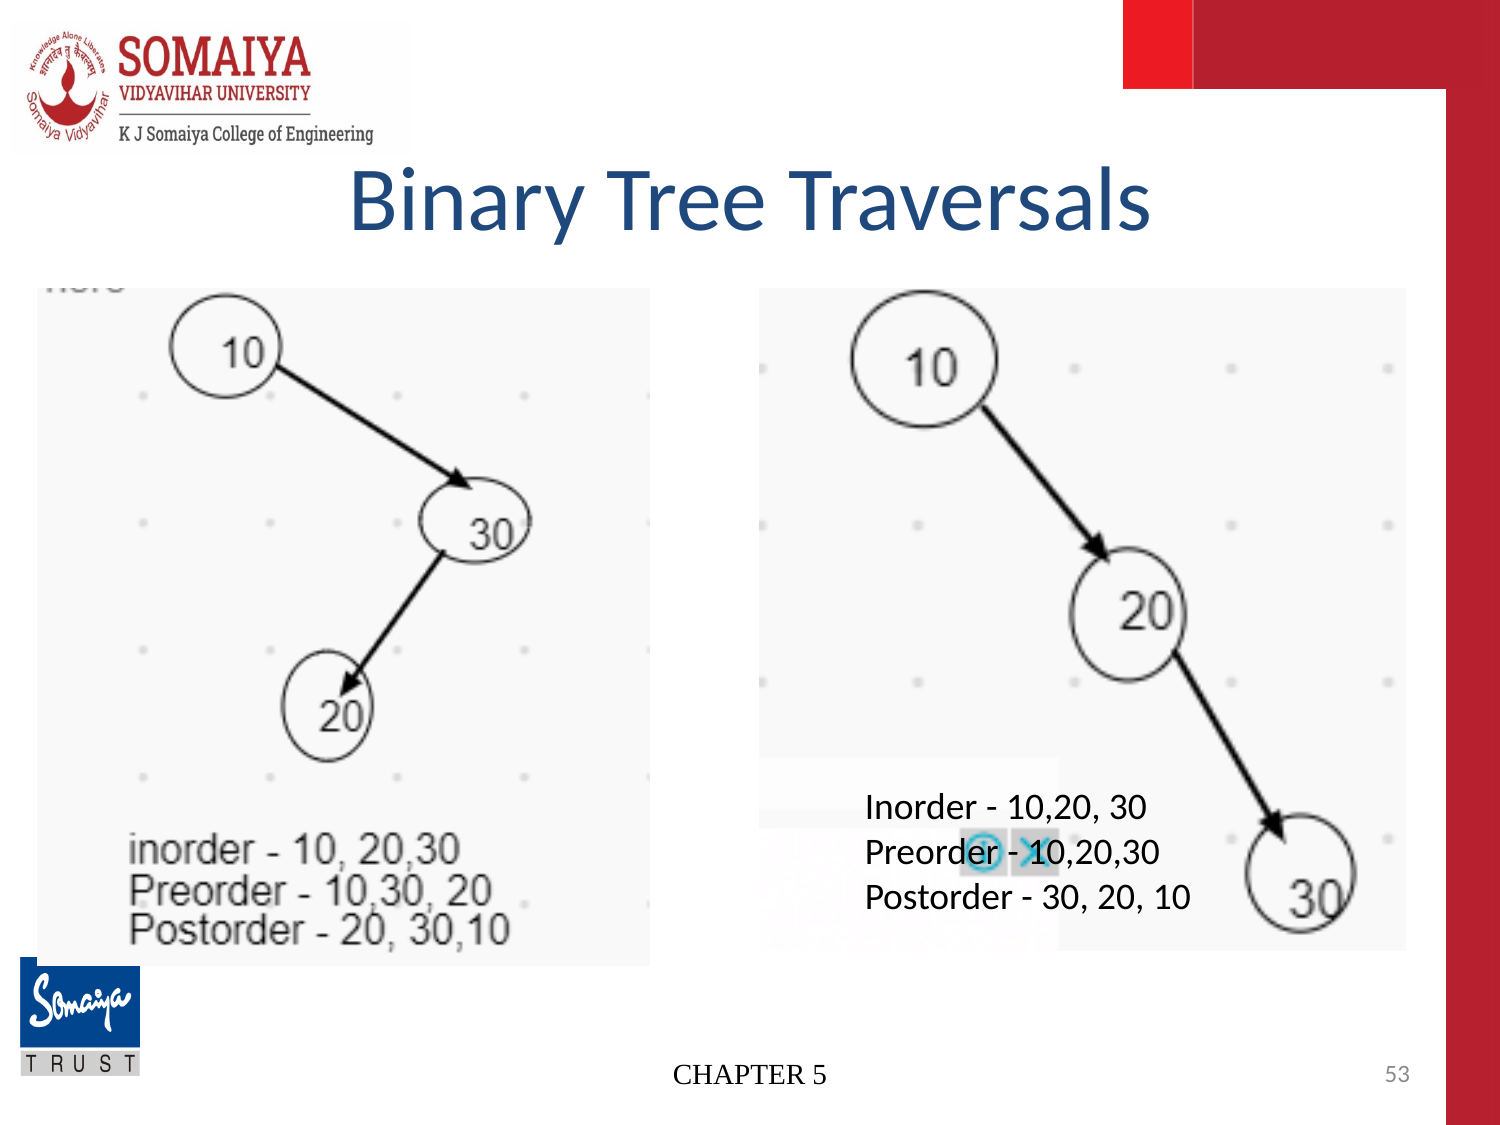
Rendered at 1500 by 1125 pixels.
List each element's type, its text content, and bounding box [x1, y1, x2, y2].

picture [11, 21, 412, 156]
picture [1123, 0, 1500, 1125]
footer CHAPTER 5 [512, 1042, 988, 1103]
picture [20, 288, 651, 1076]
slide_number 53 [1074, 1042, 1425, 1103]
text_box [144, 326, 1363, 1002]
text_box Binary Tree Traversals [0, 99, 1440, 288]
picture [759, 288, 1406, 951]
